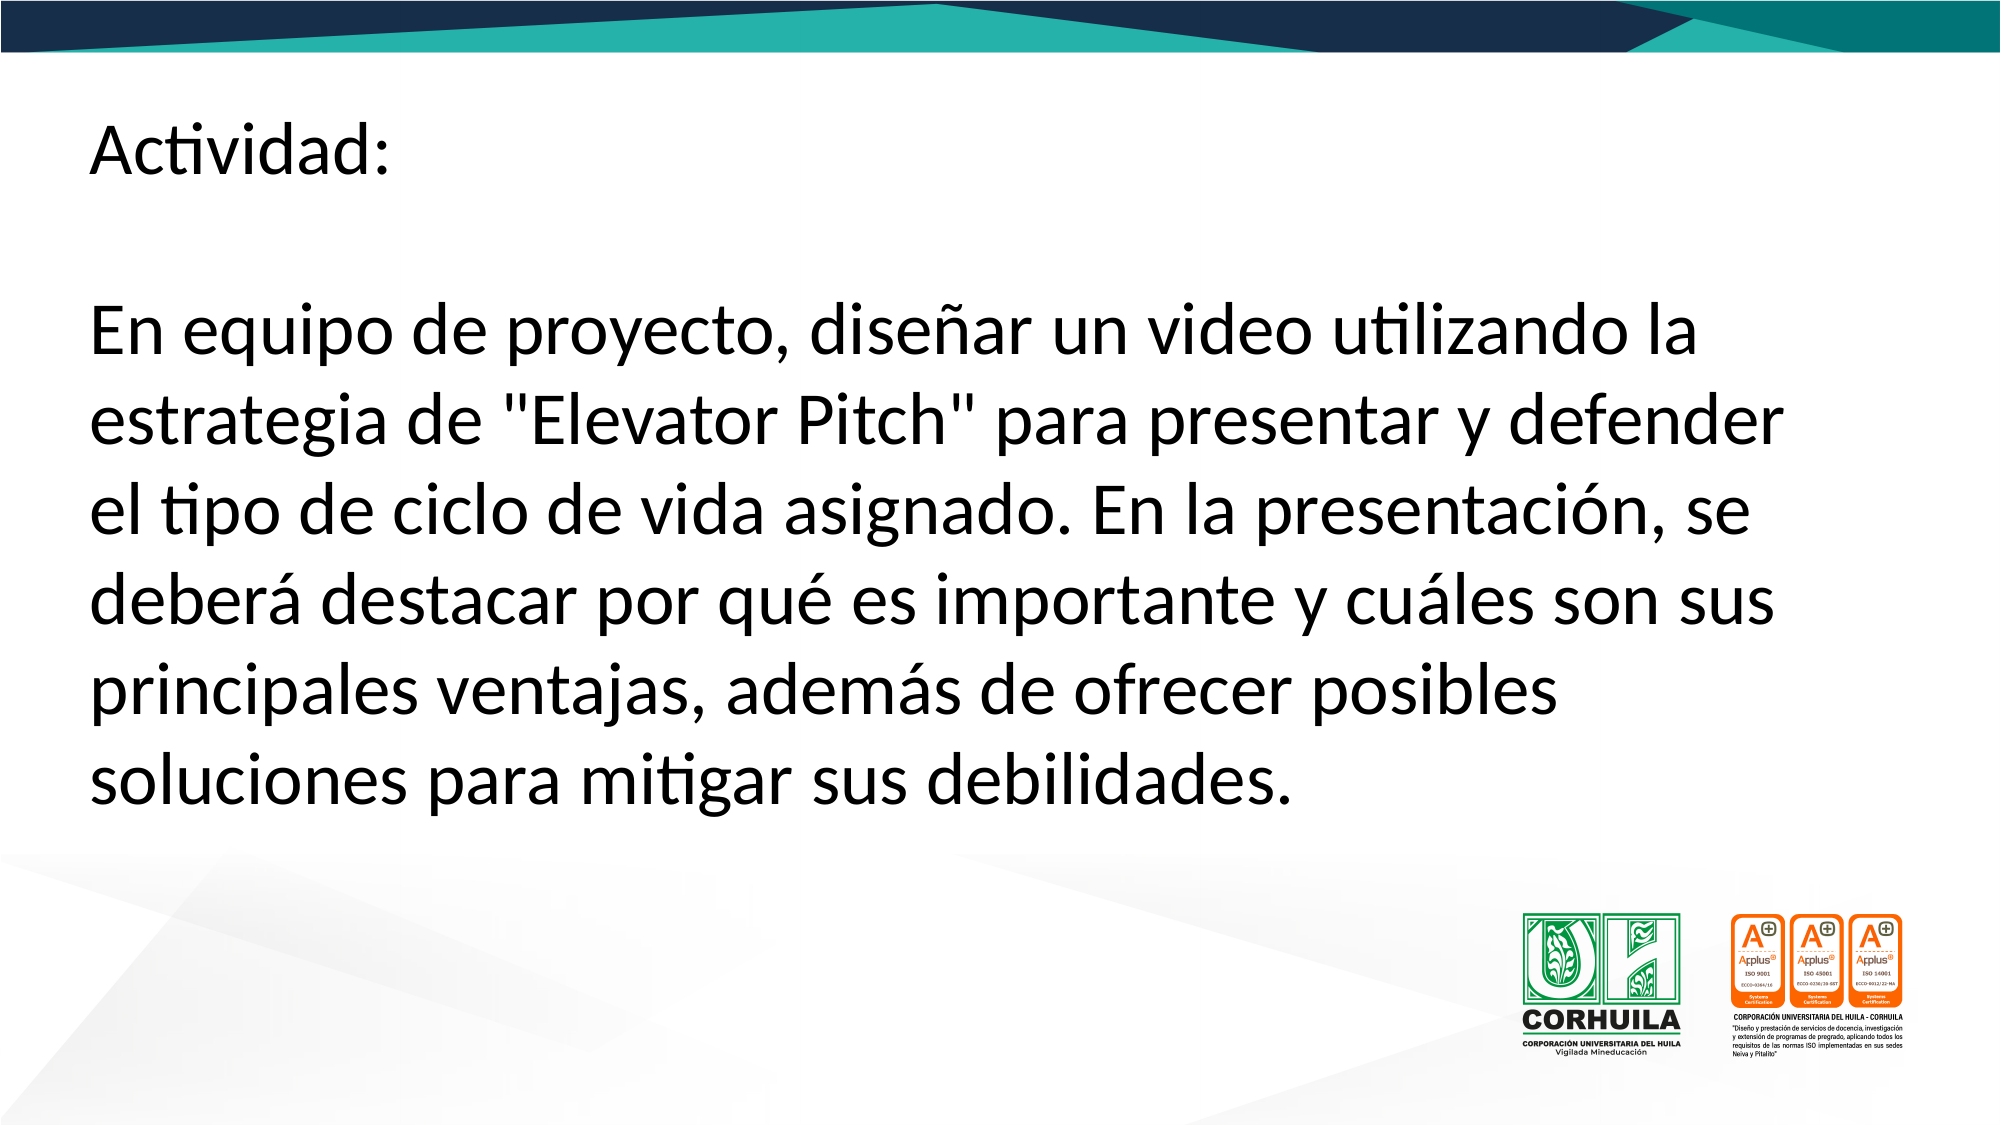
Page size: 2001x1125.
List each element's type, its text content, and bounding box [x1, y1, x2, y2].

text_box Actividad: En equipo de proyecto, diseñar un video utilizando la estrategia de "Elevator Pitch" para presentar y defender el tipo de ciclo de vida asignado. En la presentación, se deberá destacar por qué es importante y cuáles son sus principales ventajas, además de ofrecer posibles soluciones para mitigar sus debilidades. [74, 92, 1837, 828]
picture [0, 0, 2000, 1125]
